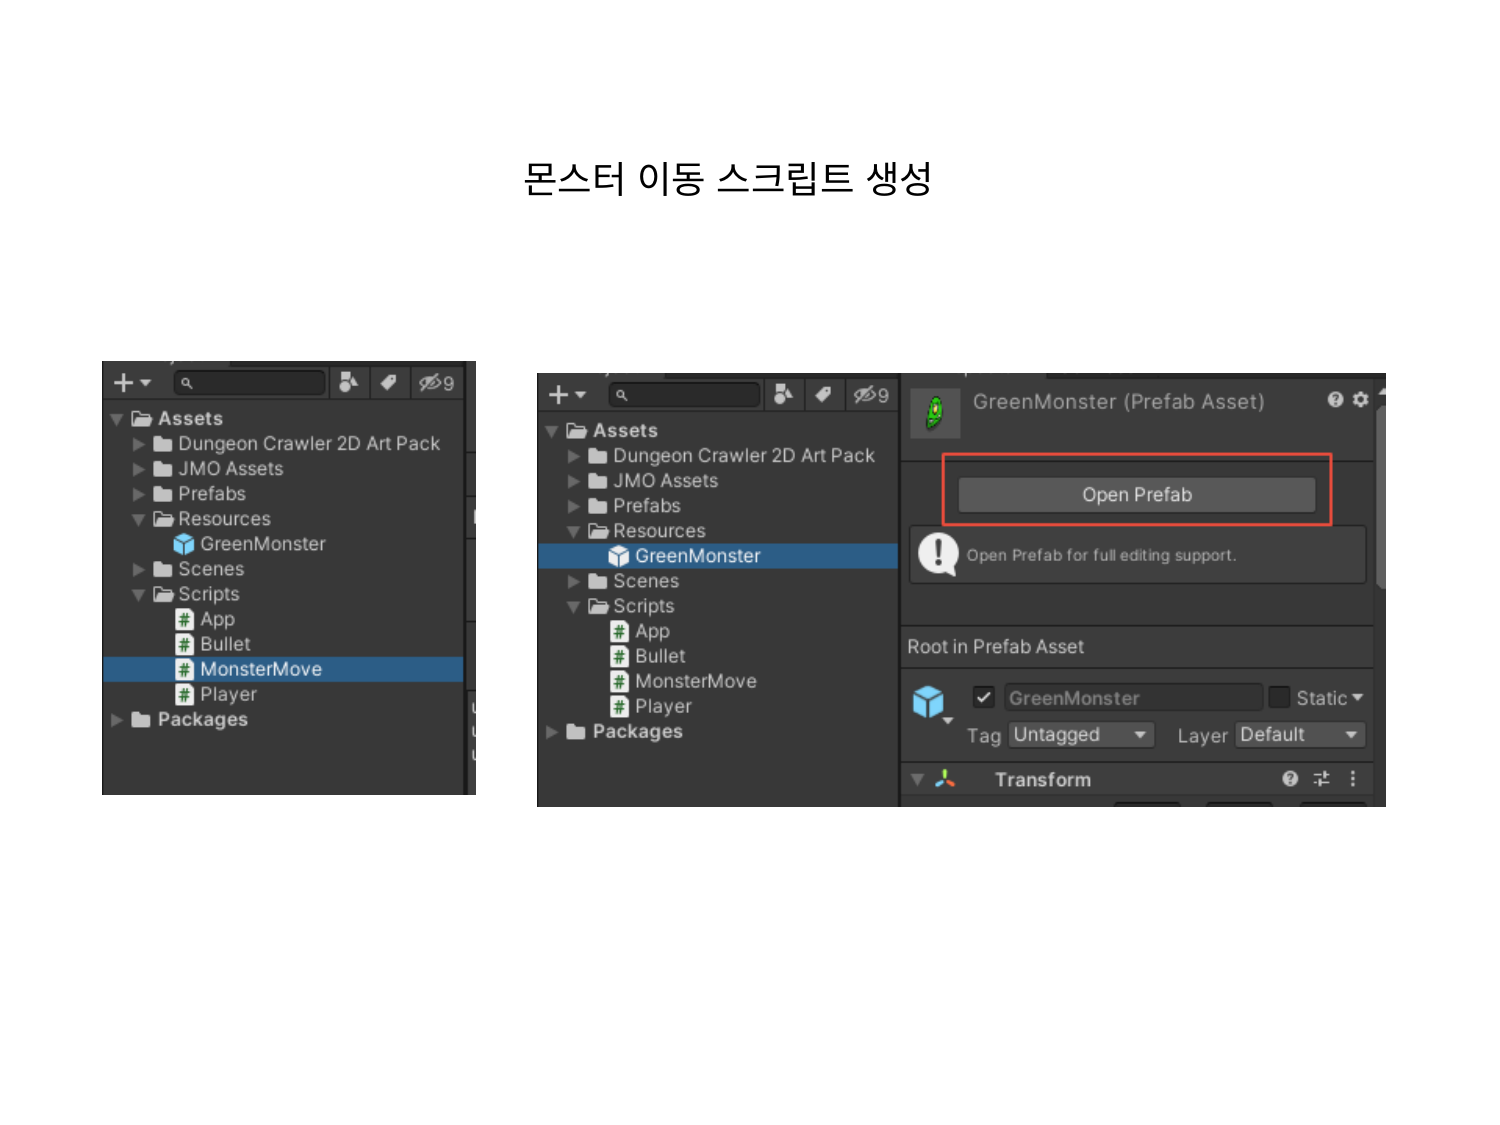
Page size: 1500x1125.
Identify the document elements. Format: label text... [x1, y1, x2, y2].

picture [101, 361, 476, 795]
picture [537, 373, 1387, 807]
text_box 몬스터 이동 스크립트 생성 [508, 148, 961, 254]
